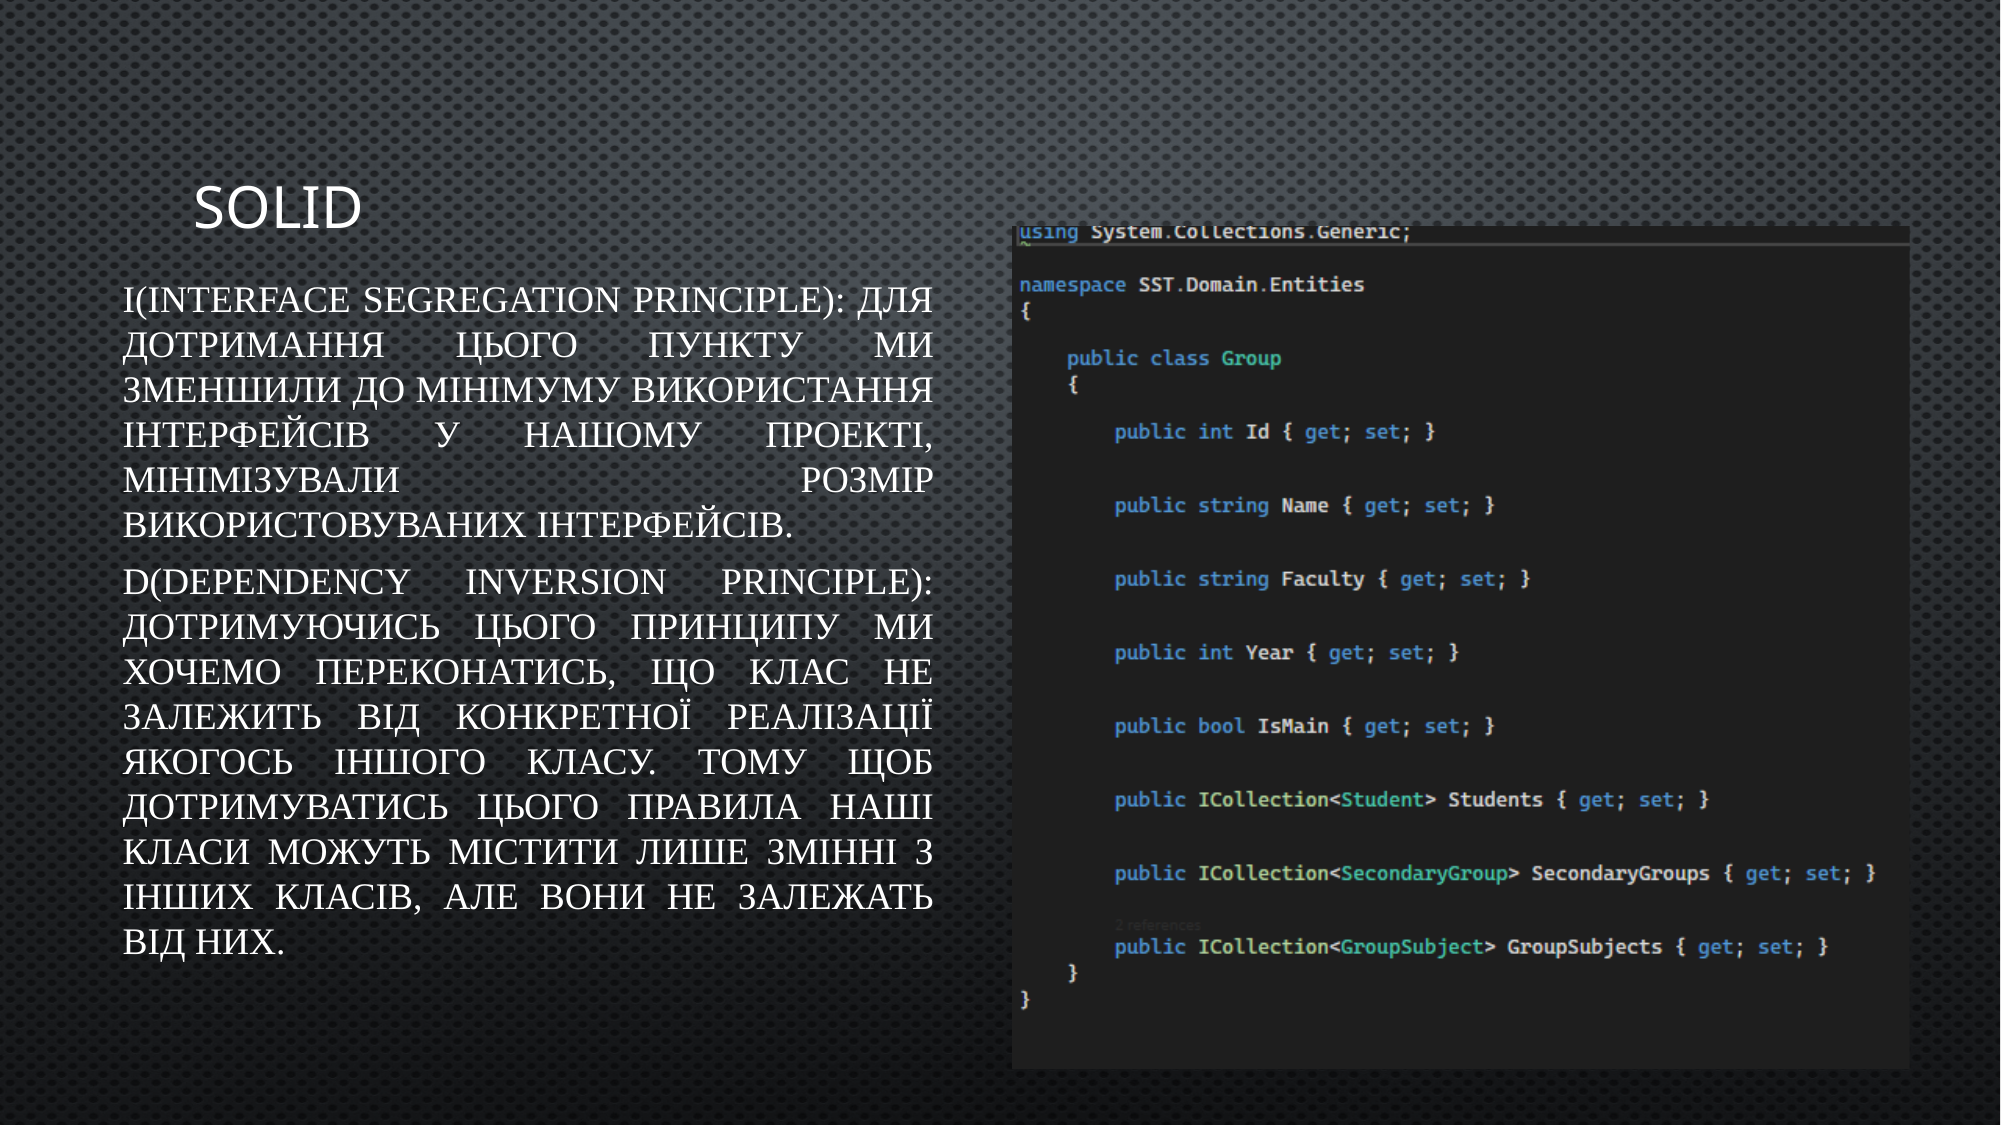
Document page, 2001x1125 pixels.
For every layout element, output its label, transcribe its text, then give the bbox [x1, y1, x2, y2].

list I(Interface Segregation principle): Для дотримання цього пункту ми зменшили до мінімуму використання інтерфейсів у нашому проекті, мінімізували розмір використовуваних інтерфейсів. D(Dependency Inversion Principle): Дотримуючись цього принципу ми хочемо переконатись, що клас не залежить від конкретної реалізації якогось іншого класу. Тому щоб дотримуватись цього правила наші класи можуть містити лише змінні з інших класів, але вони не залежать від них. [107, 226, 950, 1069]
title SOLID [178, 97, 1822, 314]
picture [0, 0, 2001, 1125]
